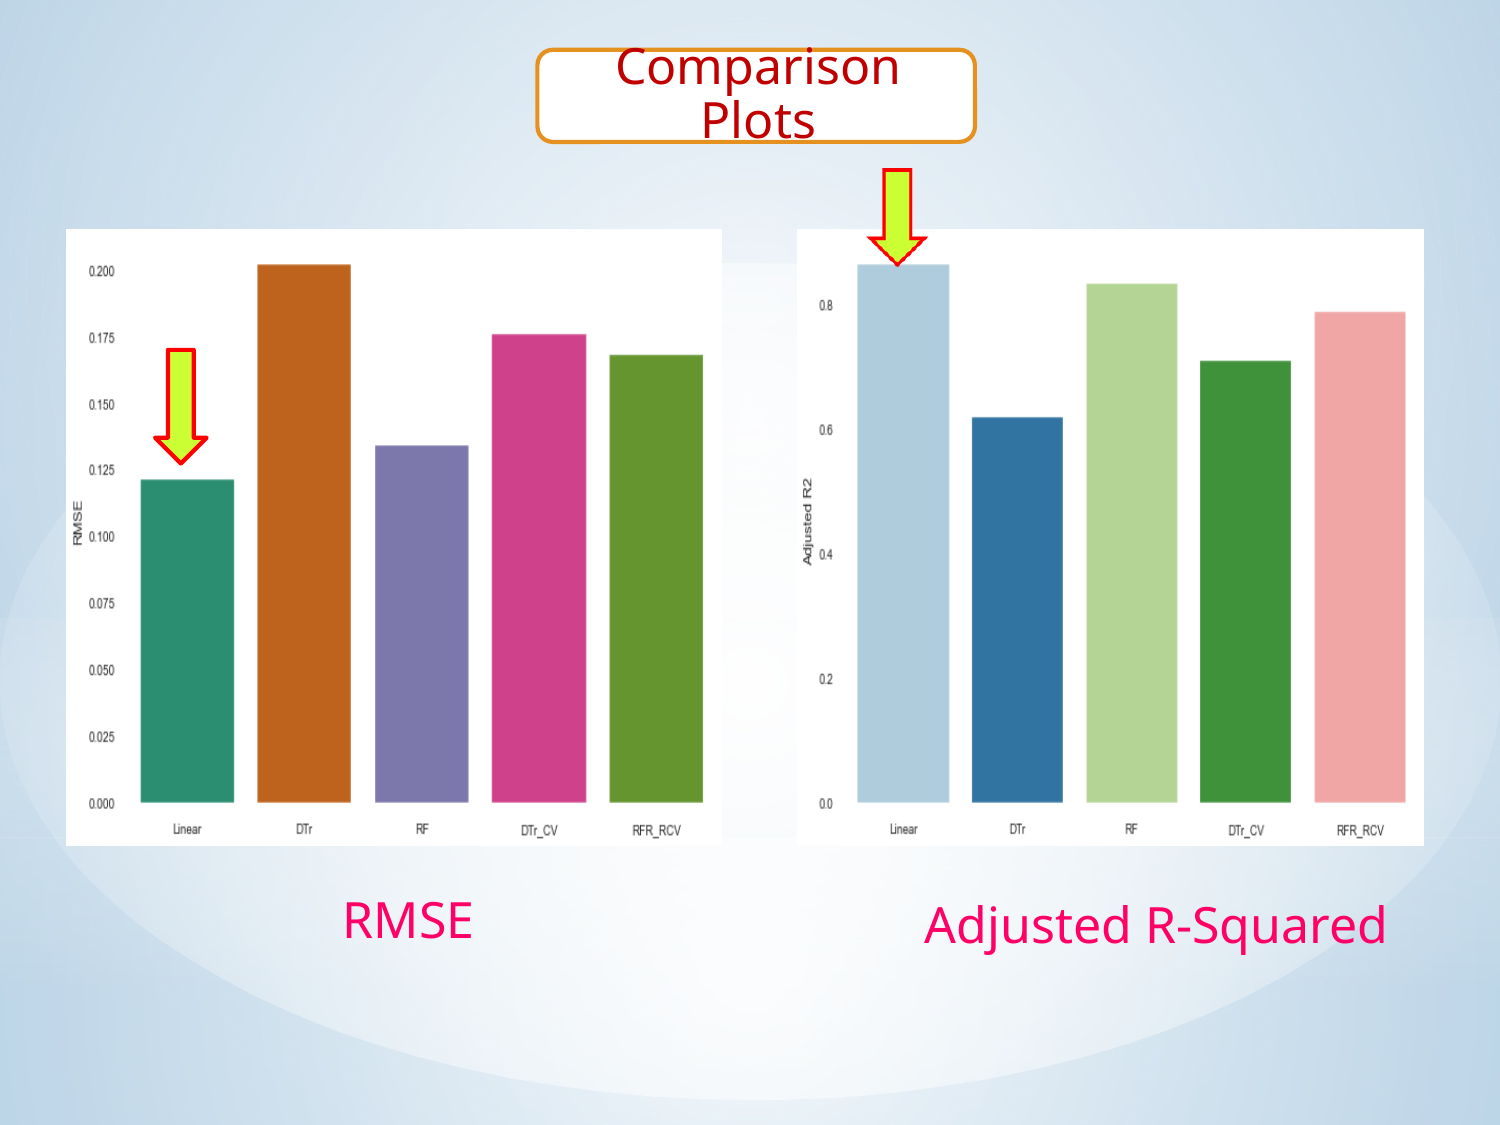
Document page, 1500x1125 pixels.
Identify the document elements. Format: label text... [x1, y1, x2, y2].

text_box Adjusted R-Squared [909, 885, 1404, 961]
text_box RMSE [328, 881, 490, 956]
picture [796, 167, 1424, 846]
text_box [537, 42, 976, 150]
picture [65, 229, 722, 846]
